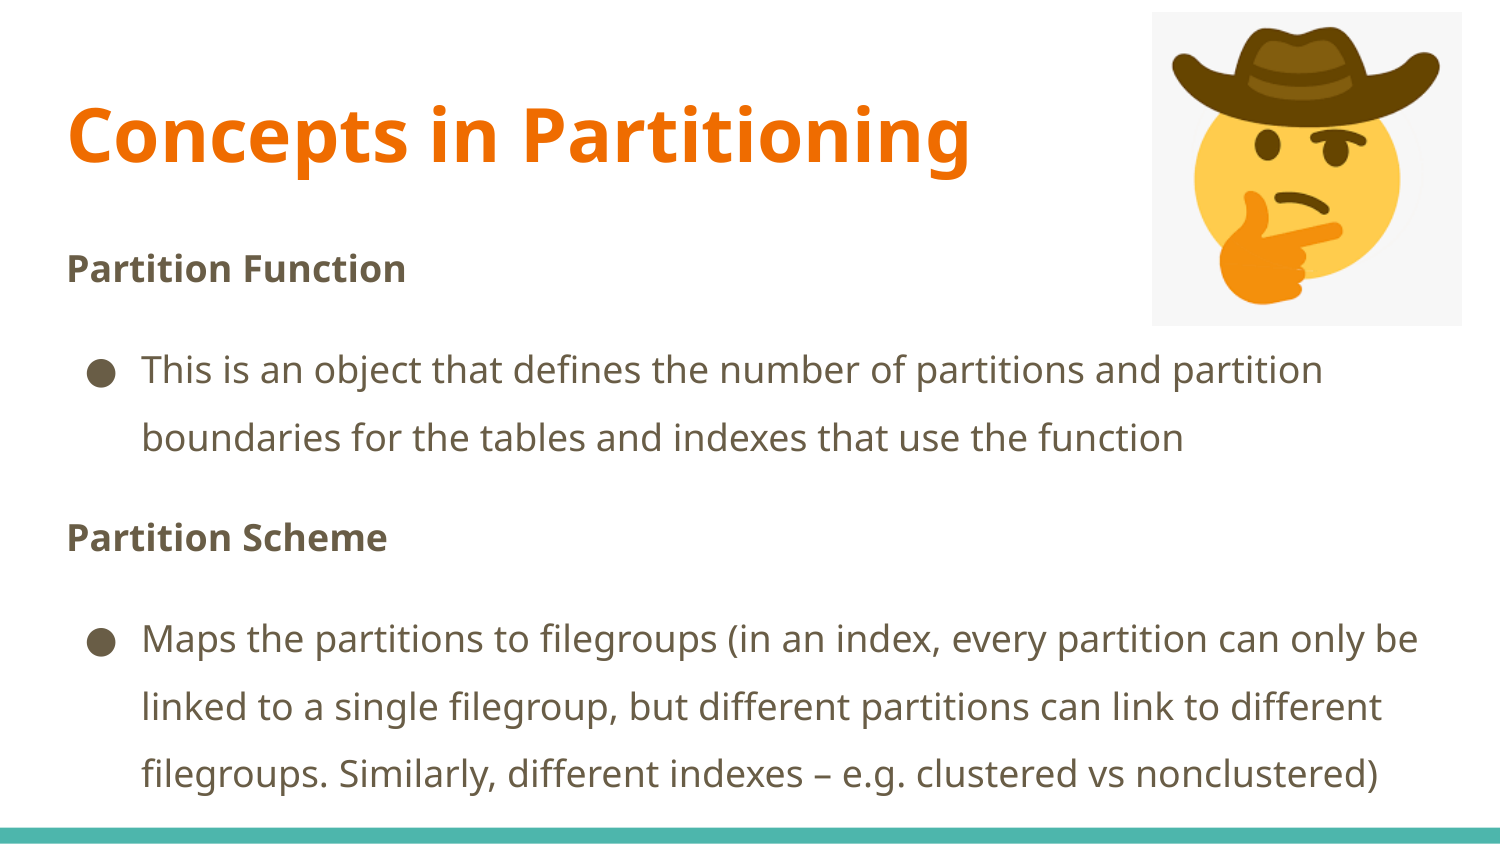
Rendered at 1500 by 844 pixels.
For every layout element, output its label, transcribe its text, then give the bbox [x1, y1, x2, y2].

list Partition Function This is an object that defines the number of partitions and partition boundaries for the tables and indexes that use the function Partition Scheme Maps the partitions to filegroups (in an index, every partition can only be linked to a single filegroup, but different partitions can link to different filegroups. Similarly, different indexes – e.g. clustered vs nonclustered) [51, 207, 1449, 750]
title Concepts in Partitioning [51, 72, 1147, 189]
picture [1152, 12, 1462, 326]
